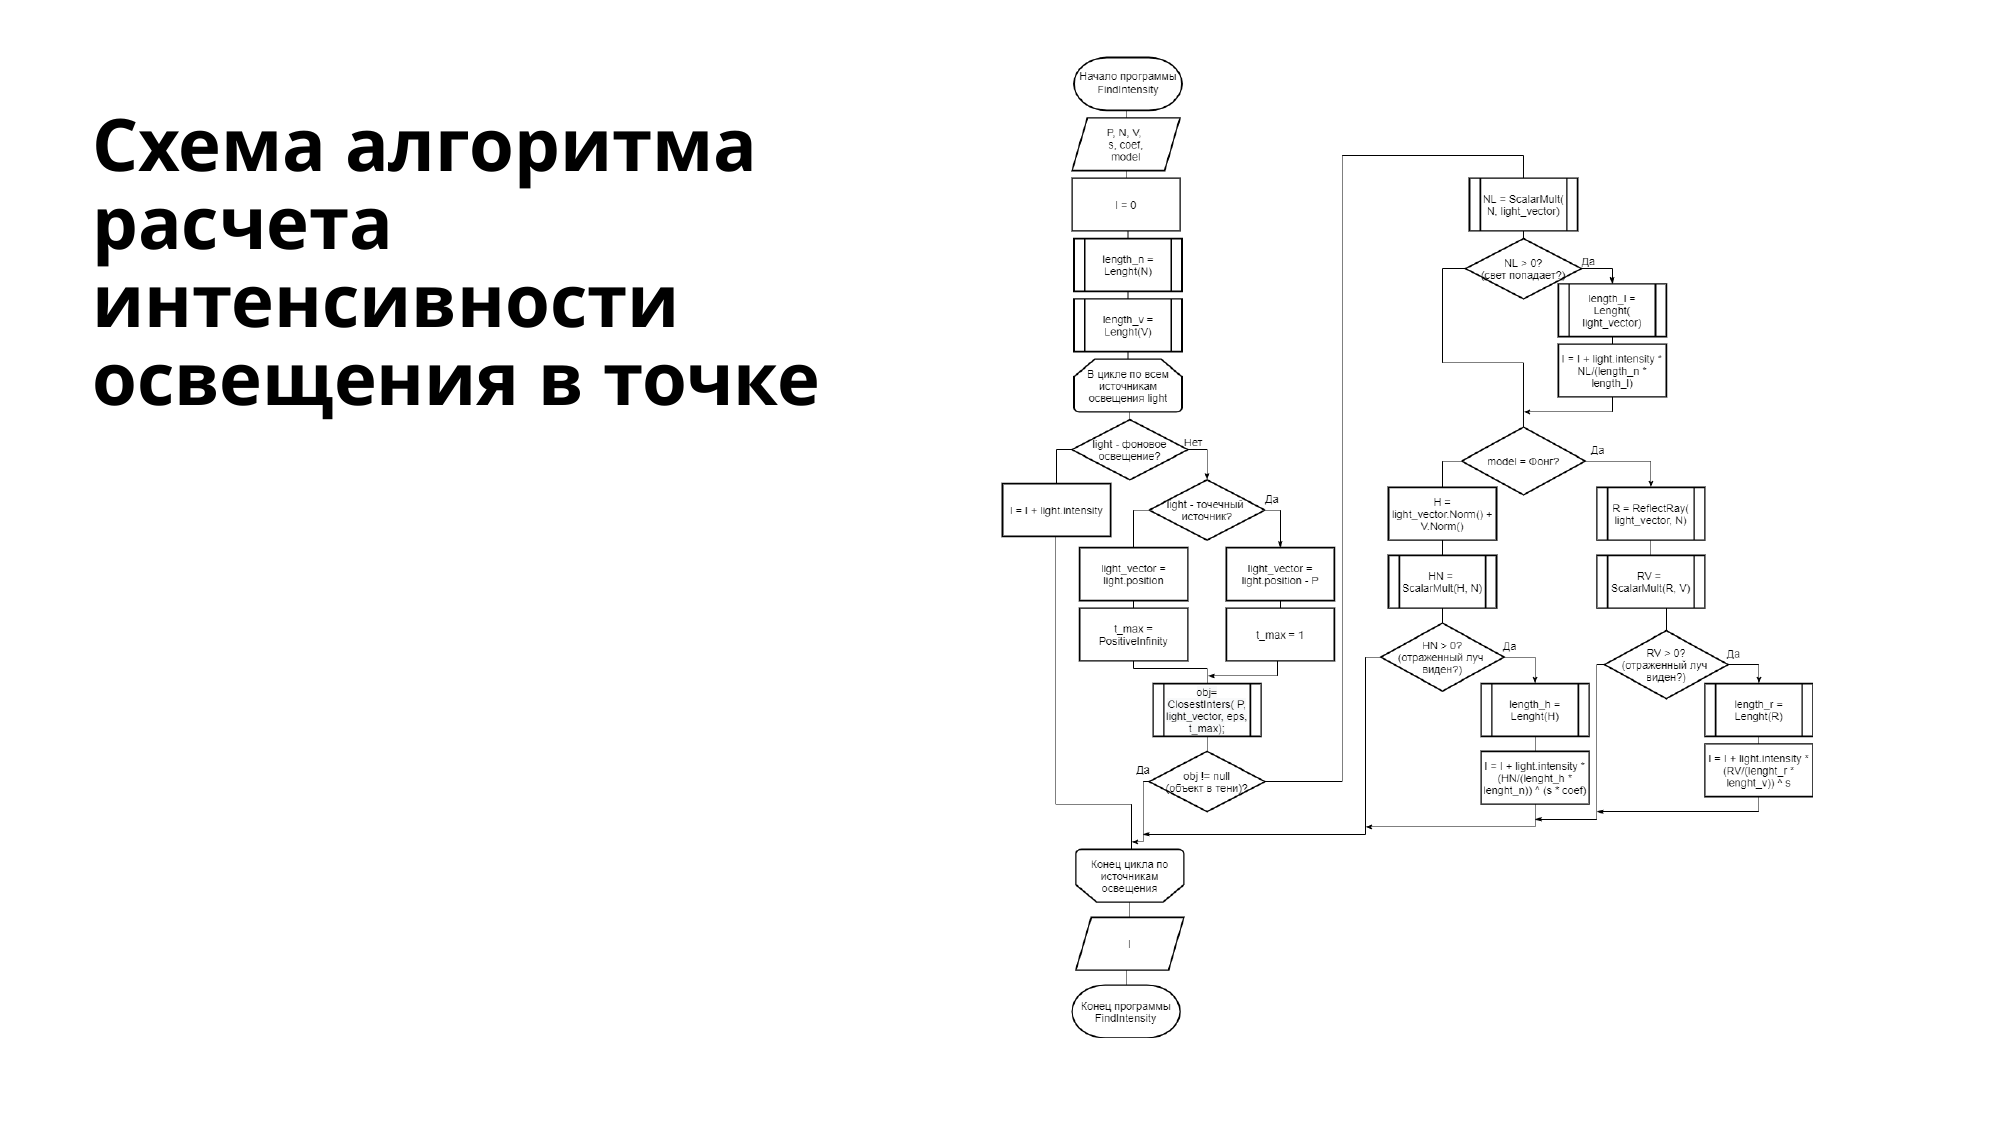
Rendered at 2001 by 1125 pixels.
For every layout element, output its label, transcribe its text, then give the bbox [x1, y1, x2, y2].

title Схема алгоритма расчета интенсивности освещения в точке [77, 99, 950, 430]
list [1001, 56, 1813, 1038]
